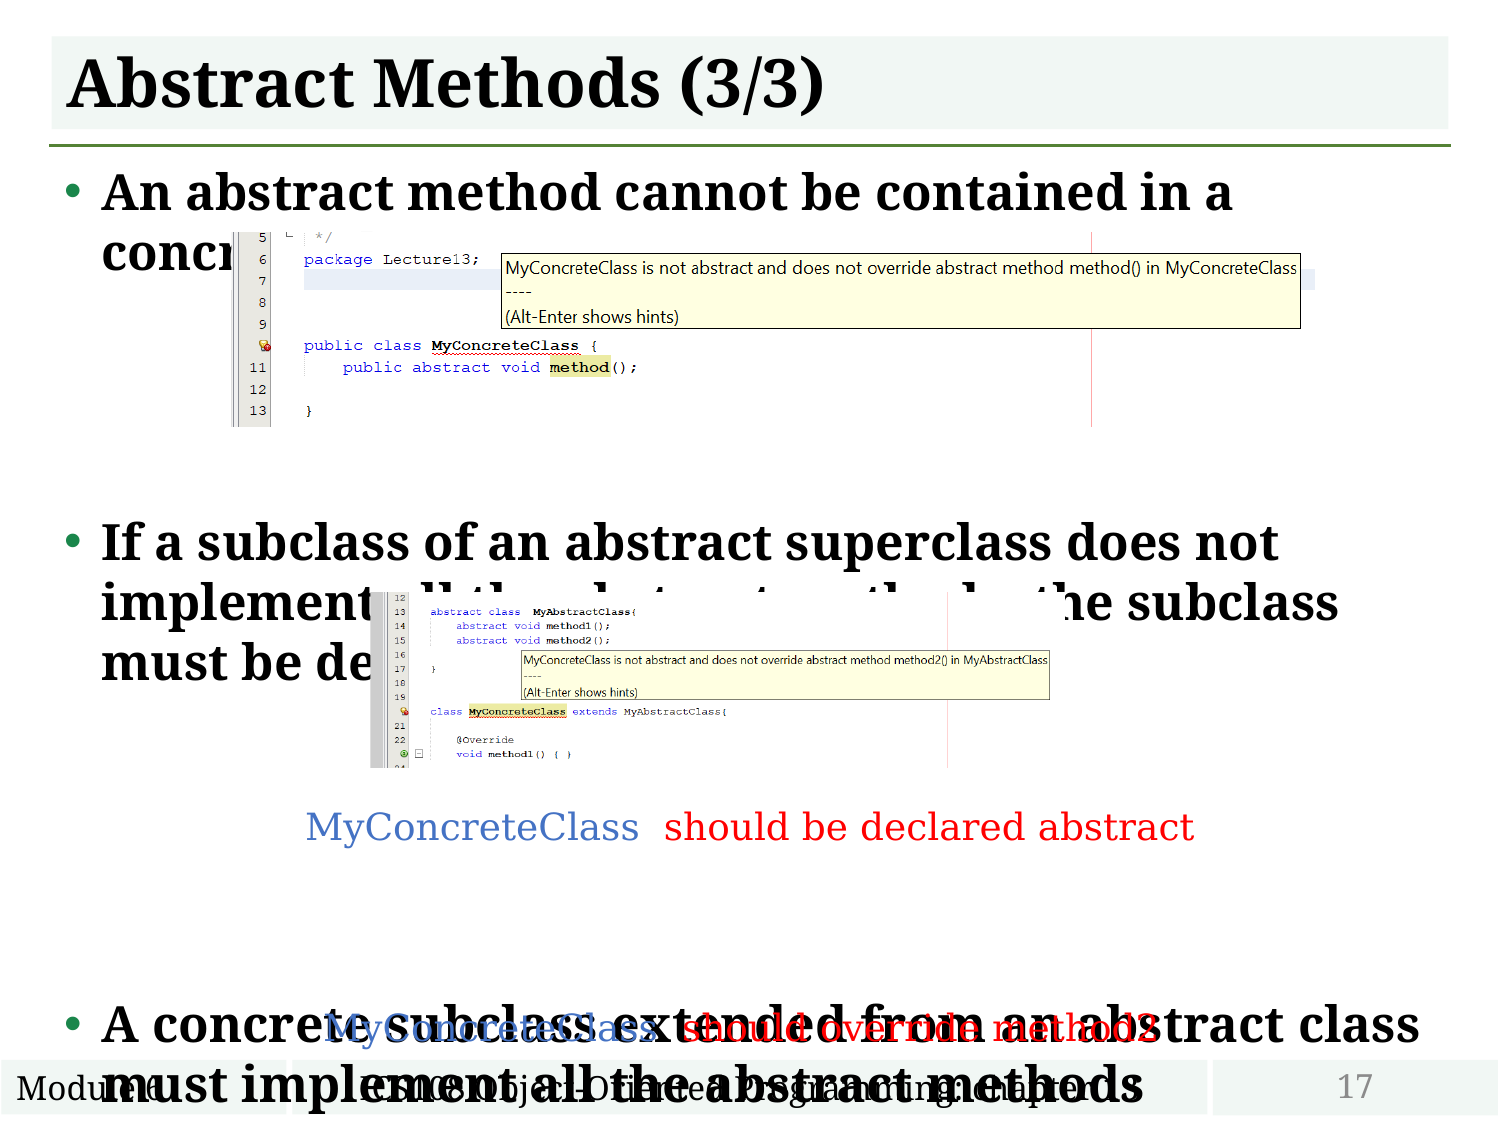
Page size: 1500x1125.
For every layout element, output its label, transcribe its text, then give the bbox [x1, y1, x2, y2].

text_box MyConcreteClass should be declared abstract [290, 795, 1210, 856]
picture [231, 232, 1315, 427]
picture [370, 591, 1065, 768]
title Abstract Methods (3/3) [51, 36, 1449, 130]
list An abstract method cannot be contained in a concrete class If a subclass of an abstract superclass does not implement all the abstract methods, the subclass must be defined as abstract. A concrete subclass extended from an abstract class must implement all the abstract methods [49, 152, 1451, 1060]
slide_number 17 [1212, 1059, 1498, 1116]
text_box MyConcreteClass should override method2 [308, 996, 1175, 1057]
